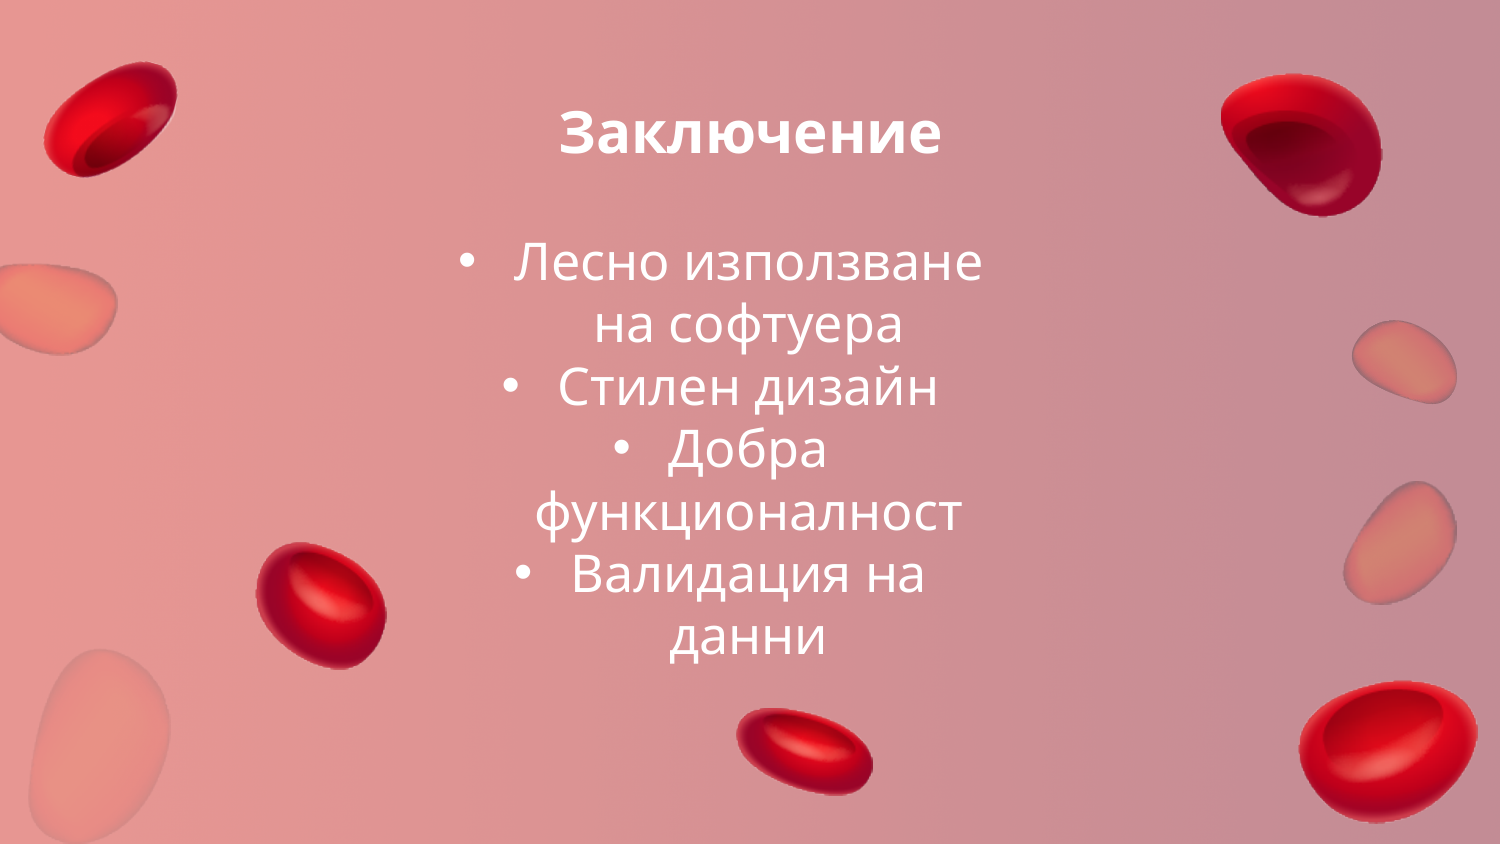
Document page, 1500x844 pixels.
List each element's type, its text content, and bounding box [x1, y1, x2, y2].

picture [37, 42, 185, 196]
picture [1298, 680, 1478, 824]
picture [255, 542, 387, 670]
subtitle Лесно използване на софтуера Стилен дизайн Добра функционалност Валидация на данни [420, 327, 1022, 629]
picture [1221, 73, 1383, 218]
picture [736, 708, 873, 796]
title Заключение [371, 86, 1120, 174]
